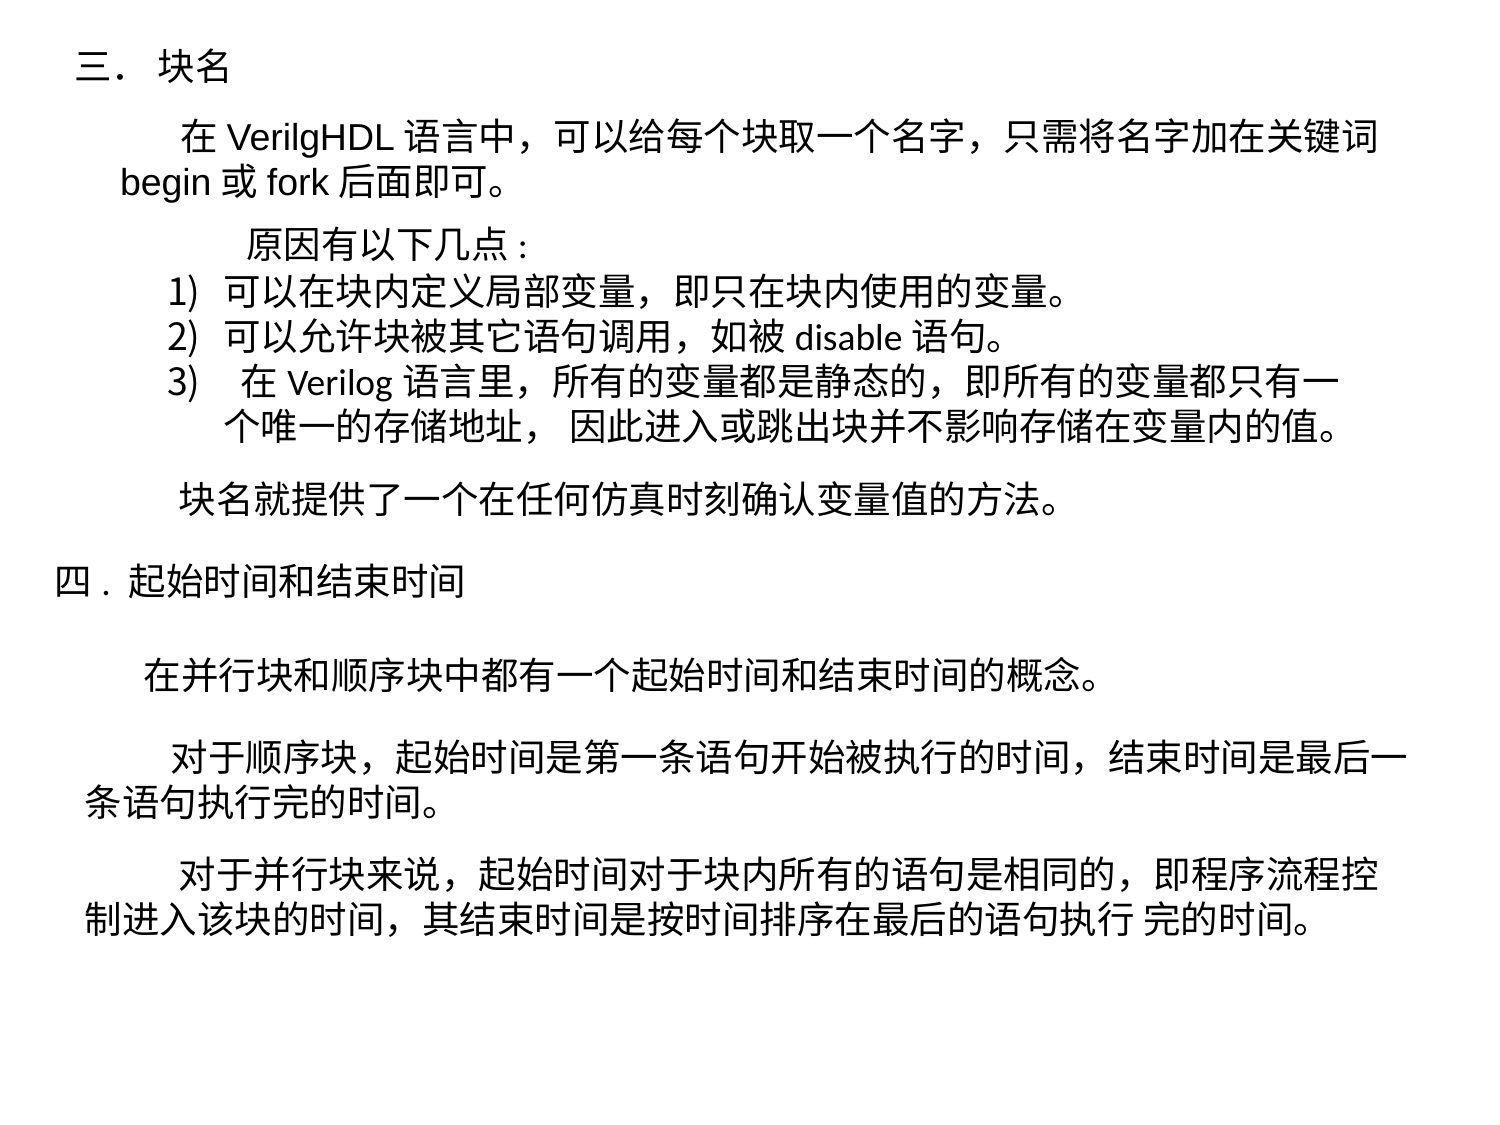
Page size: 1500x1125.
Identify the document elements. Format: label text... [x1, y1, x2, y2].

text_box 原因有以下几点: [231, 213, 543, 260]
text_box 在VerilgHDL语言中，可以给每个块取一个名字，只需将名字加在关键词begin或fork后面即可。 [105, 105, 1430, 211]
text_box 三． 块名 [59, 35, 248, 95]
text_box 四. 起始时间和结束时间 [40, 550, 490, 611]
text_box 在并行块和顺序块中都有一个起始时间和结束时间的概念。 [128, 644, 1184, 705]
text_box 块名就提供了一个在任何仿真时刻确认变量值的方法。 [163, 468, 1125, 529]
text_box 对于并行块来说，起始时间对于块内所有的语句是相同的，即程序流程控制进入该块的时间，其结束时间是按时间排序在最后的语句执行 完的时间。 [70, 843, 1407, 949]
text_box 可以在块内定义局部变量，即只在块内使用的变量。 可以允许块被其它语句调用，如被disable语句。 在Verilog语言里，所有的变量都是静态的，即所有的变量都只有一个唯一的存储地址， 因此进入或跳出块并不影响存储在变量内的值。 [152, 260, 1383, 455]
text_box 对于顺序块，起始时间是第一条语句开始被执行的时间，结束时间是最后一条语句执行完的时间。 [70, 726, 1430, 832]
